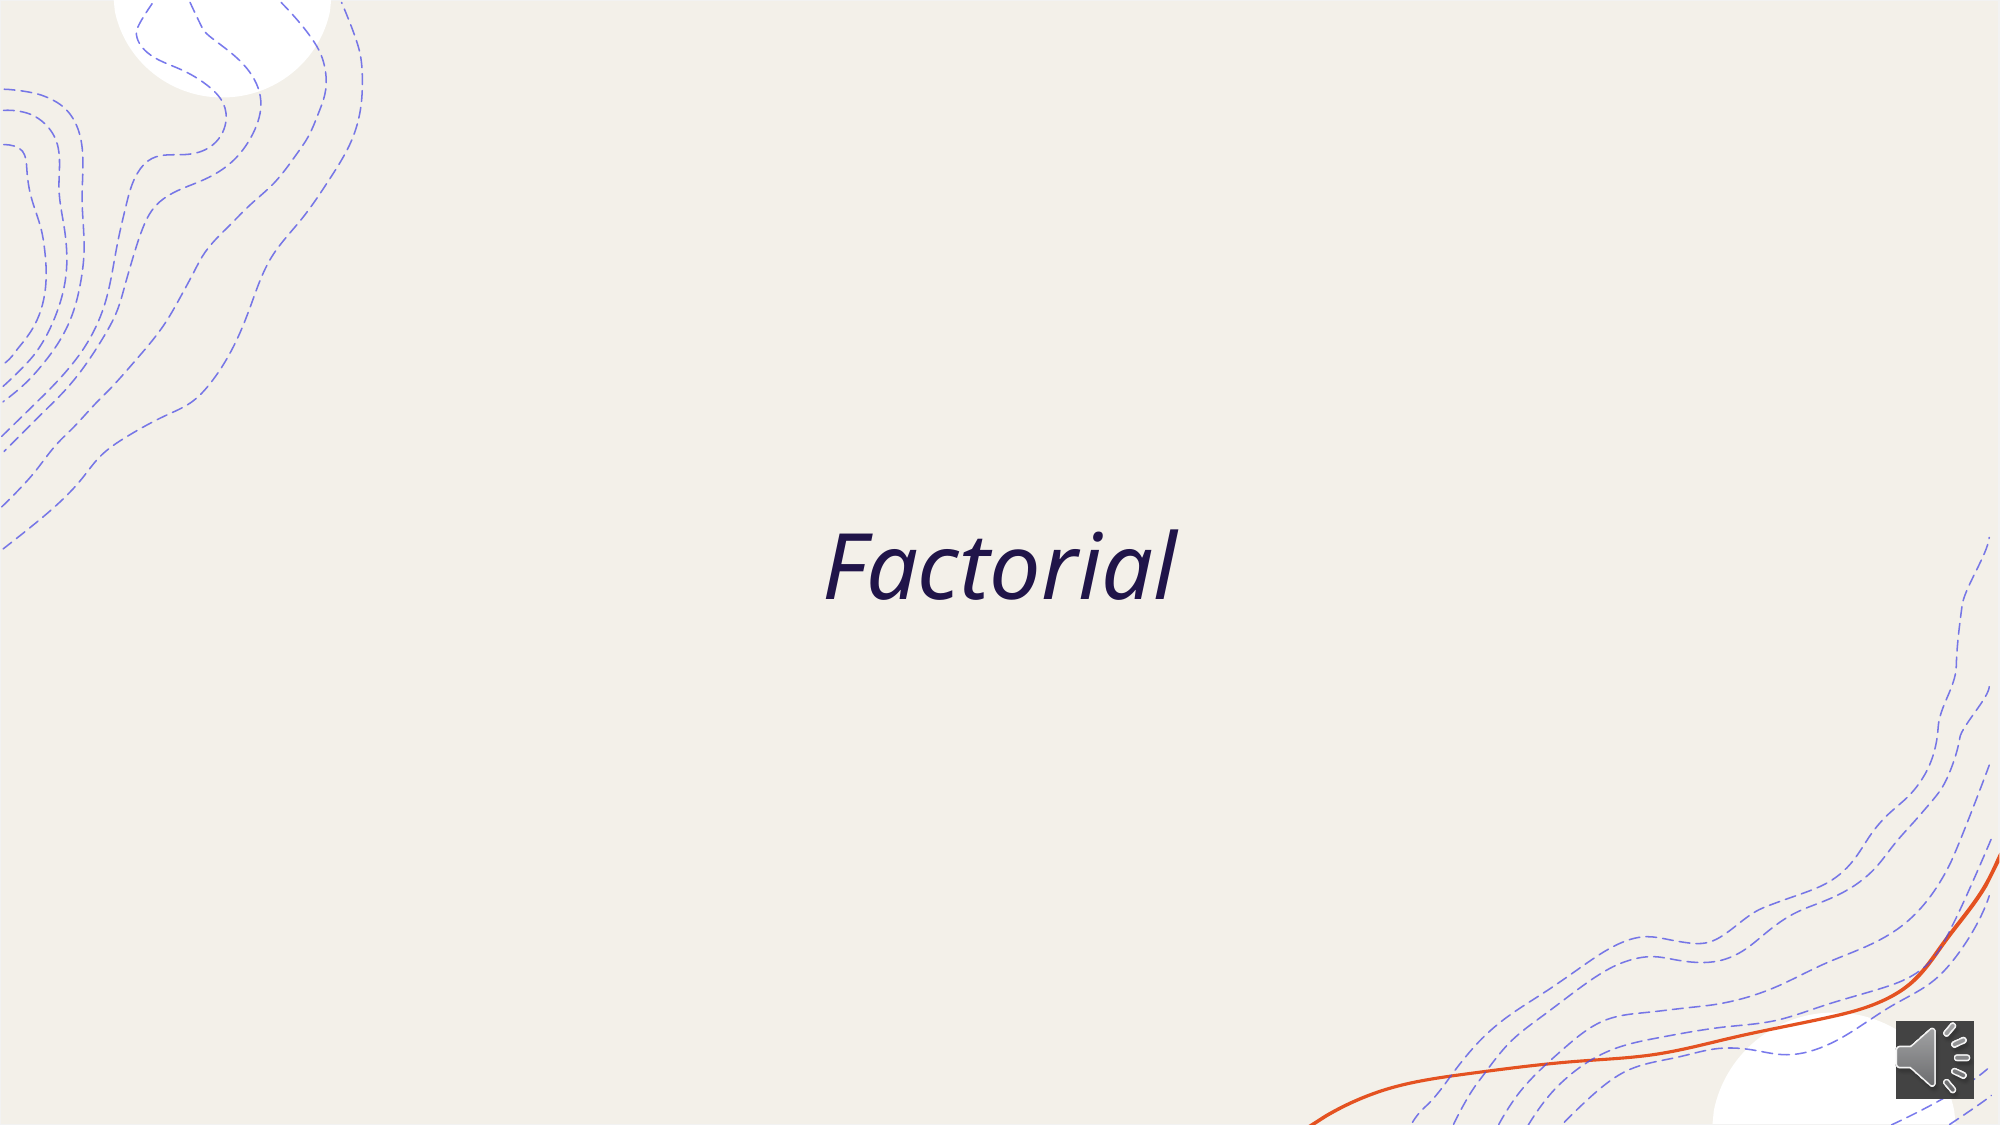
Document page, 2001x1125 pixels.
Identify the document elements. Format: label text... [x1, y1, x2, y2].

picture [1894, 1019, 1975, 1100]
title Factorial [137, 453, 1863, 672]
